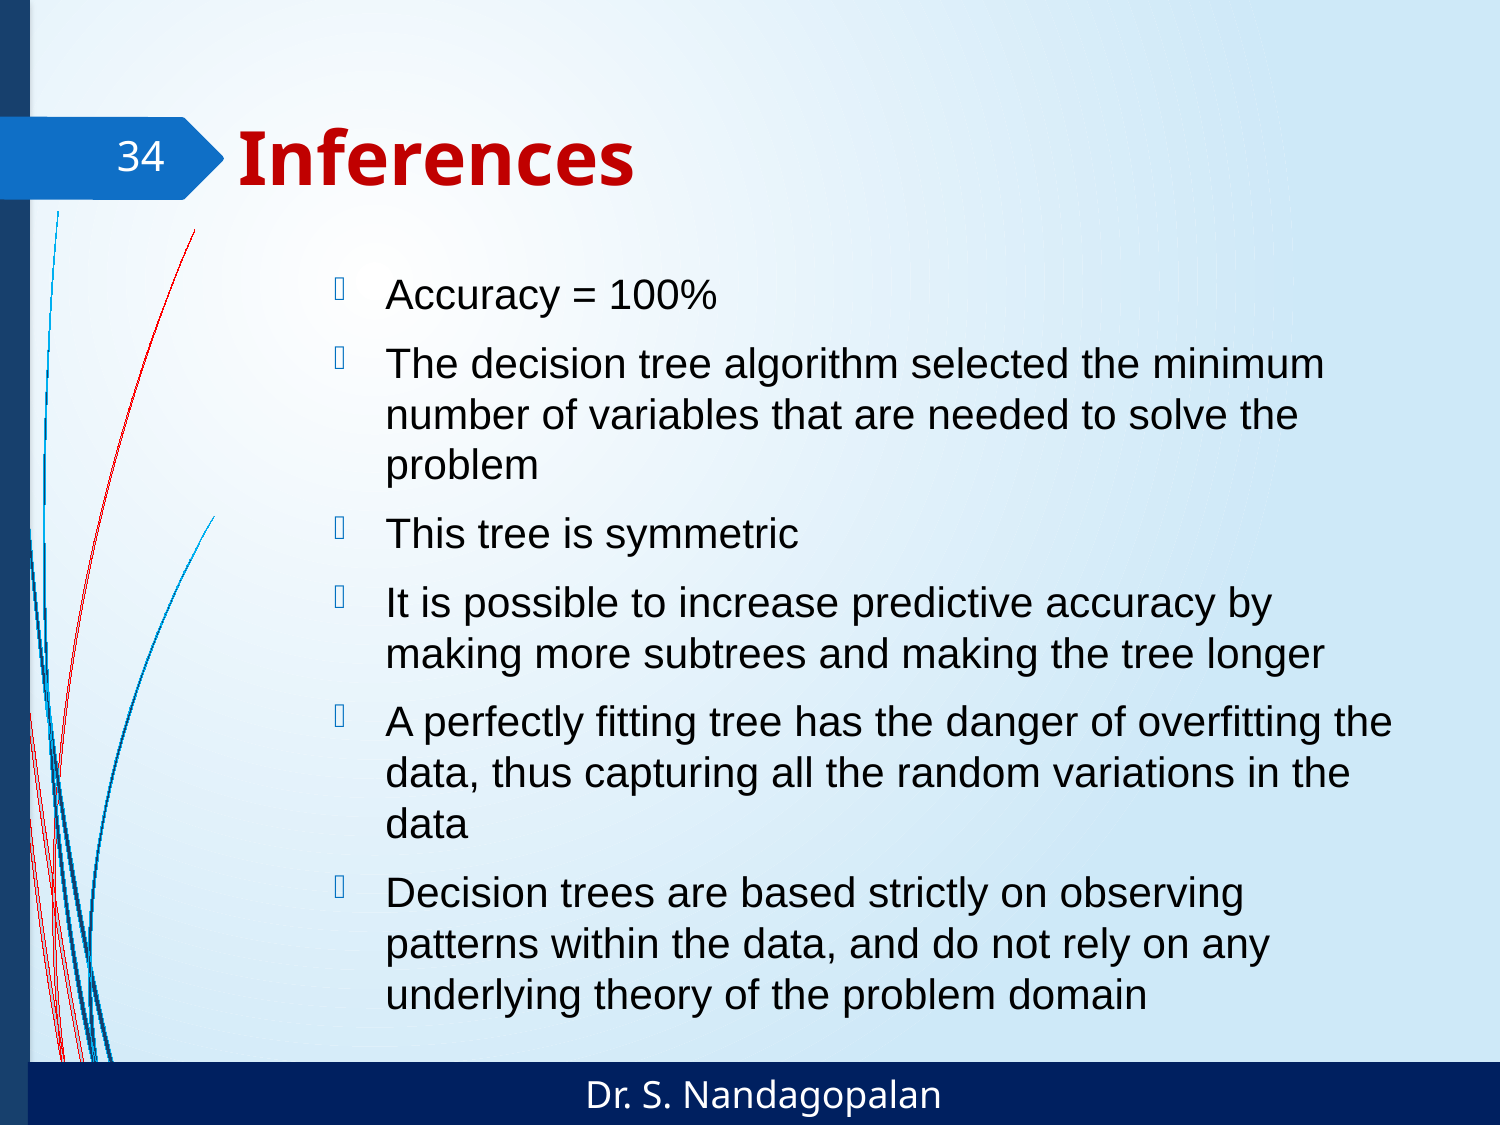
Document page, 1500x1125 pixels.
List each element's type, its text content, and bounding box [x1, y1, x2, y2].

title Inferences [223, 102, 1400, 249]
list Accuracy = 100% The decision tree algorithm selected the minimum number of variables that are needed to solve the problem This tree is symmetric It is possible to increase predictive accuracy by making more subtrees and making the tree longer A perfectly fitting tree has the danger of overfitting the data, thus capturing all the random variations in the data Decision trees are based strictly on observing patterns within the data, and do not rely on any underlying theory of the problem domain [318, 259, 1425, 1031]
slide_number 34 [70, 129, 180, 188]
